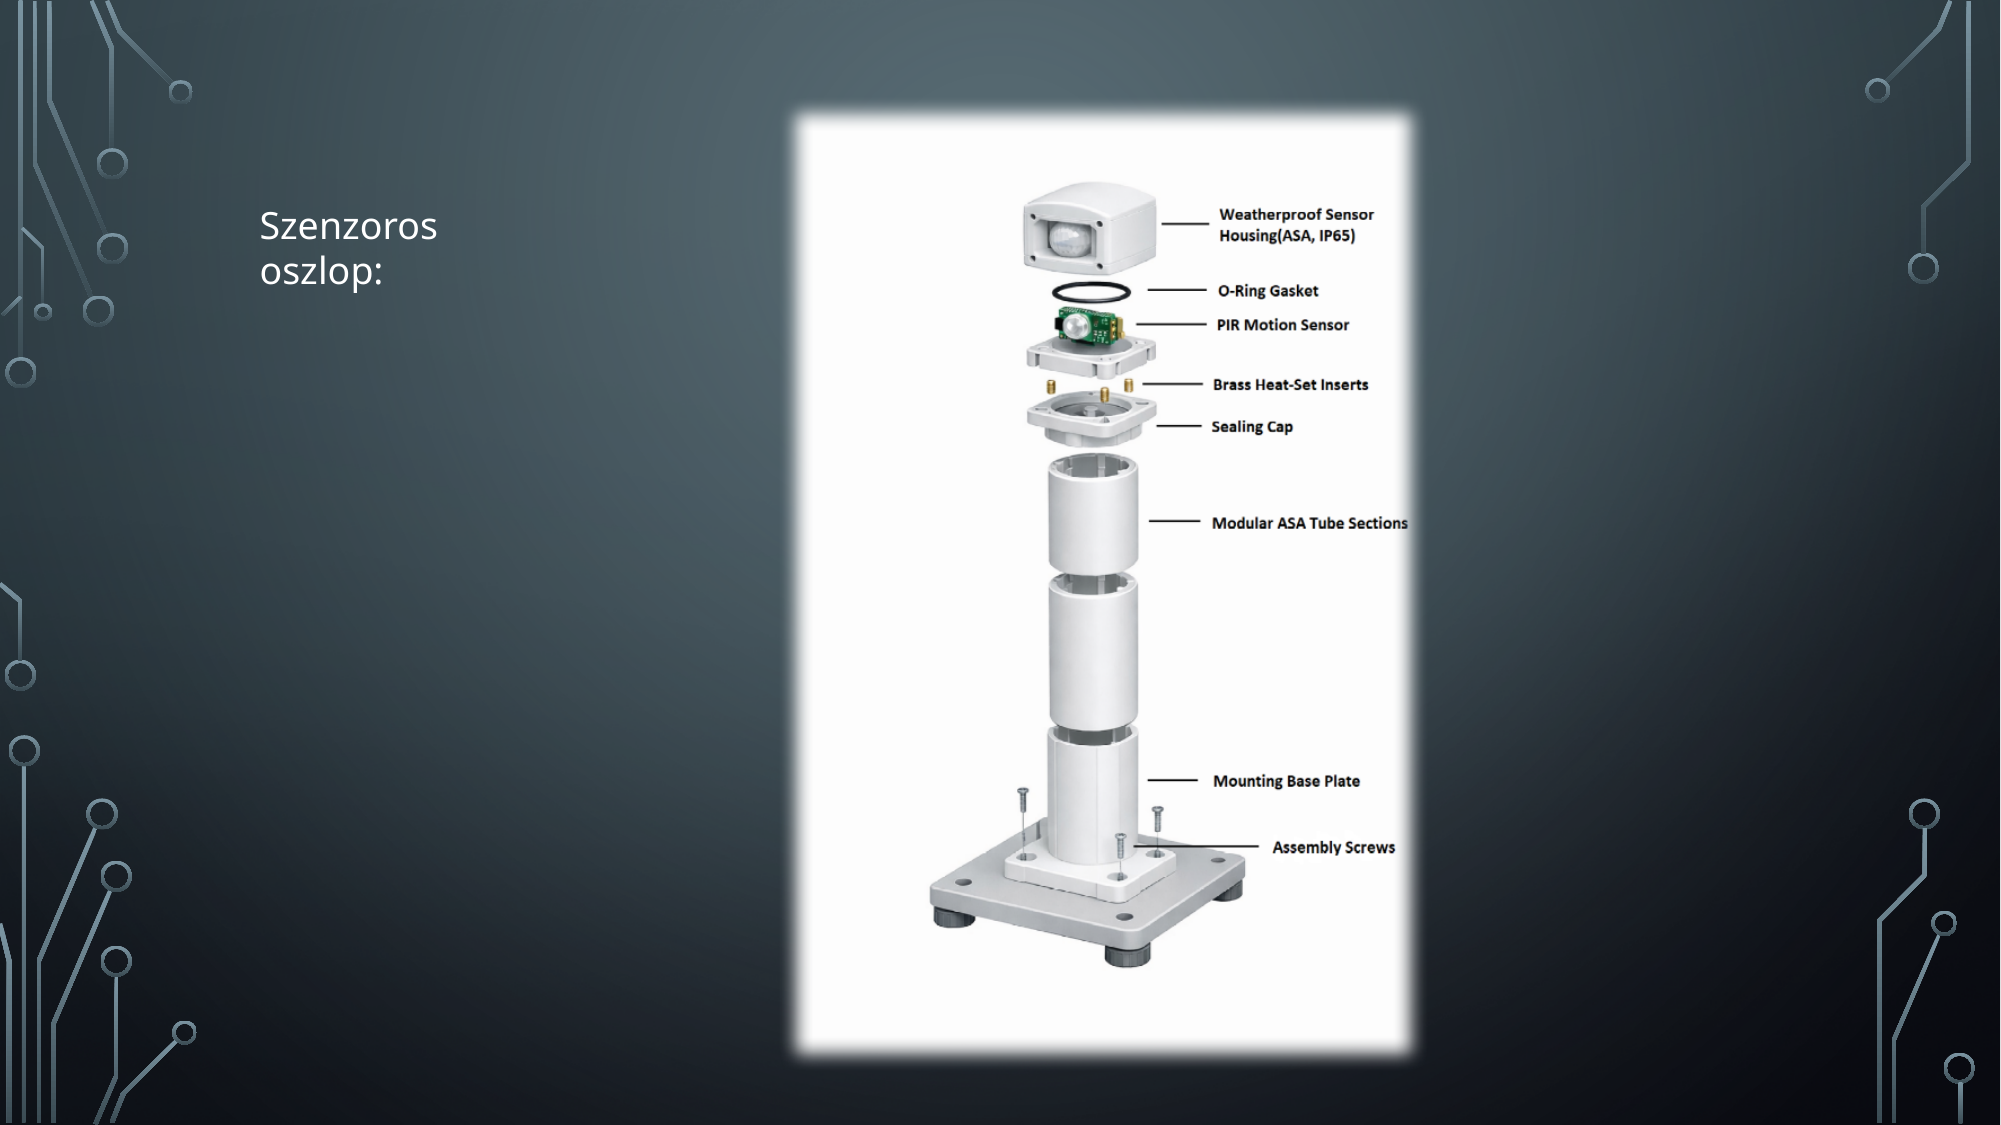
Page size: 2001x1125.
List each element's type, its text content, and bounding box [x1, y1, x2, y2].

picture [778, 96, 1429, 1072]
text_box Szenzoros oszlop: [244, 194, 548, 300]
